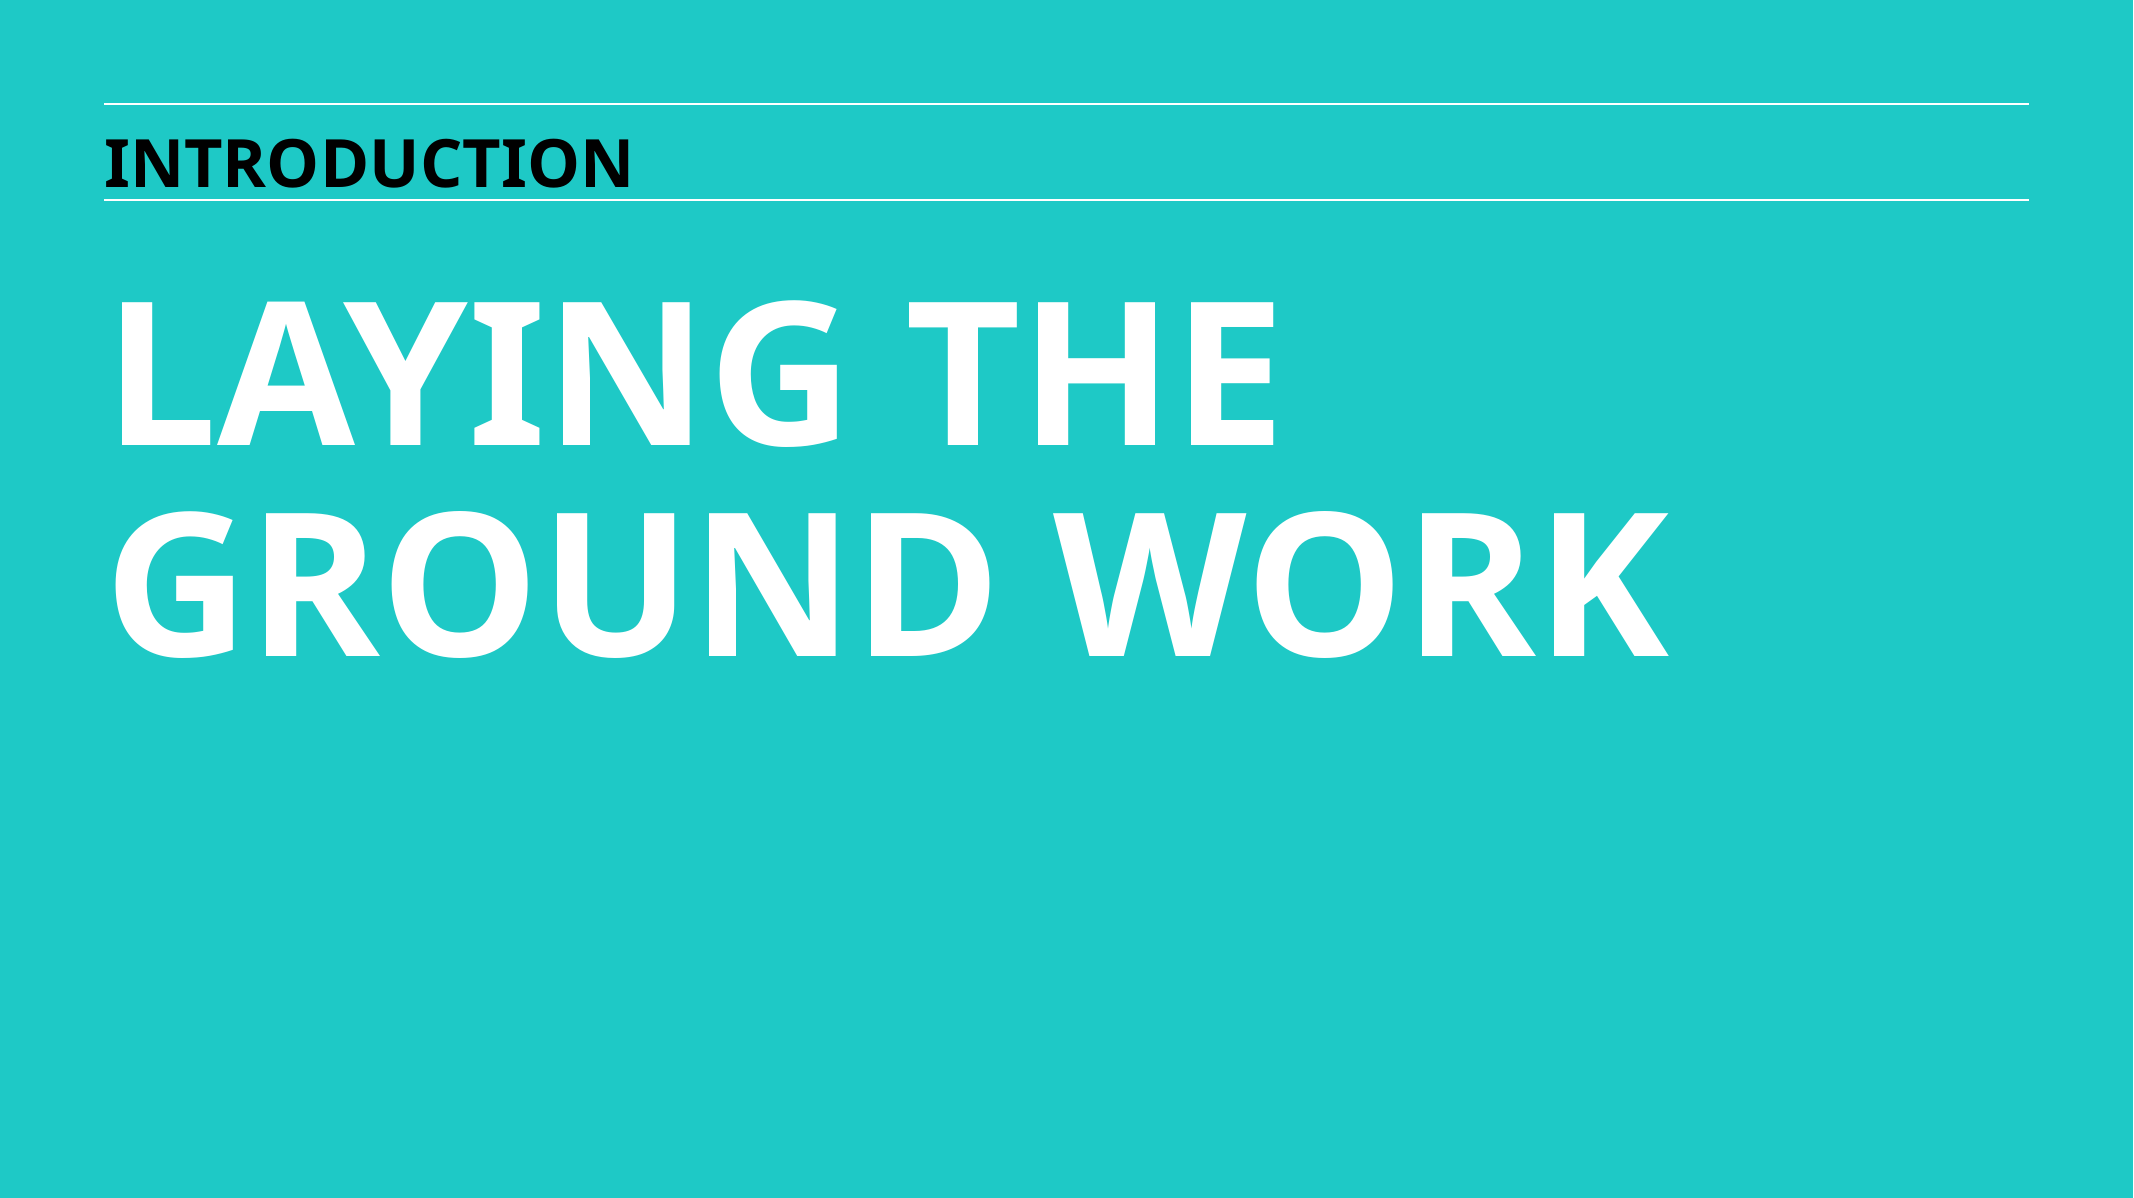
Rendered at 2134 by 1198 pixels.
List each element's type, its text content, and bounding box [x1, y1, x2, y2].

text_box LAYING THE GROUND WORK [104, 241, 2030, 703]
text_box INTRODUCTION [104, 120, 2030, 192]
